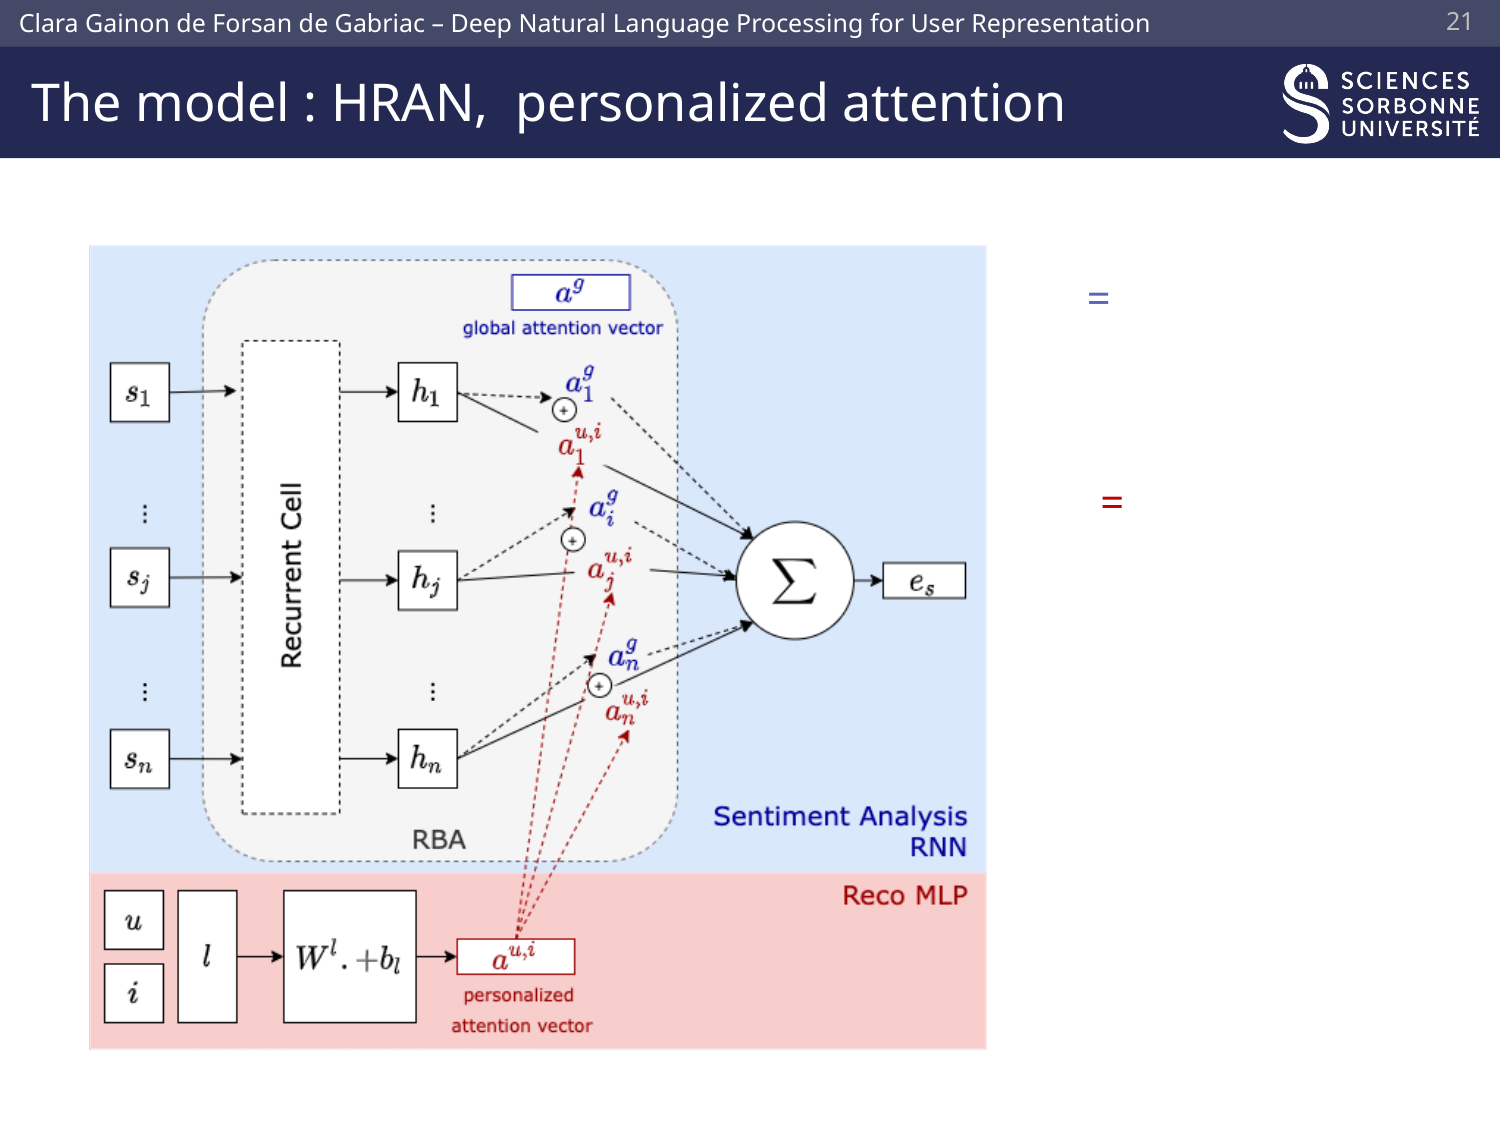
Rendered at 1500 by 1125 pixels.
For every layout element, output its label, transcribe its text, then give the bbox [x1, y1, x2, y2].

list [88, 245, 987, 1050]
title The model : HRAN, personalized attention [16, 48, 1266, 161]
slide_number 20 [1411, 0, 1490, 54]
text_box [1076, 272, 1389, 579]
